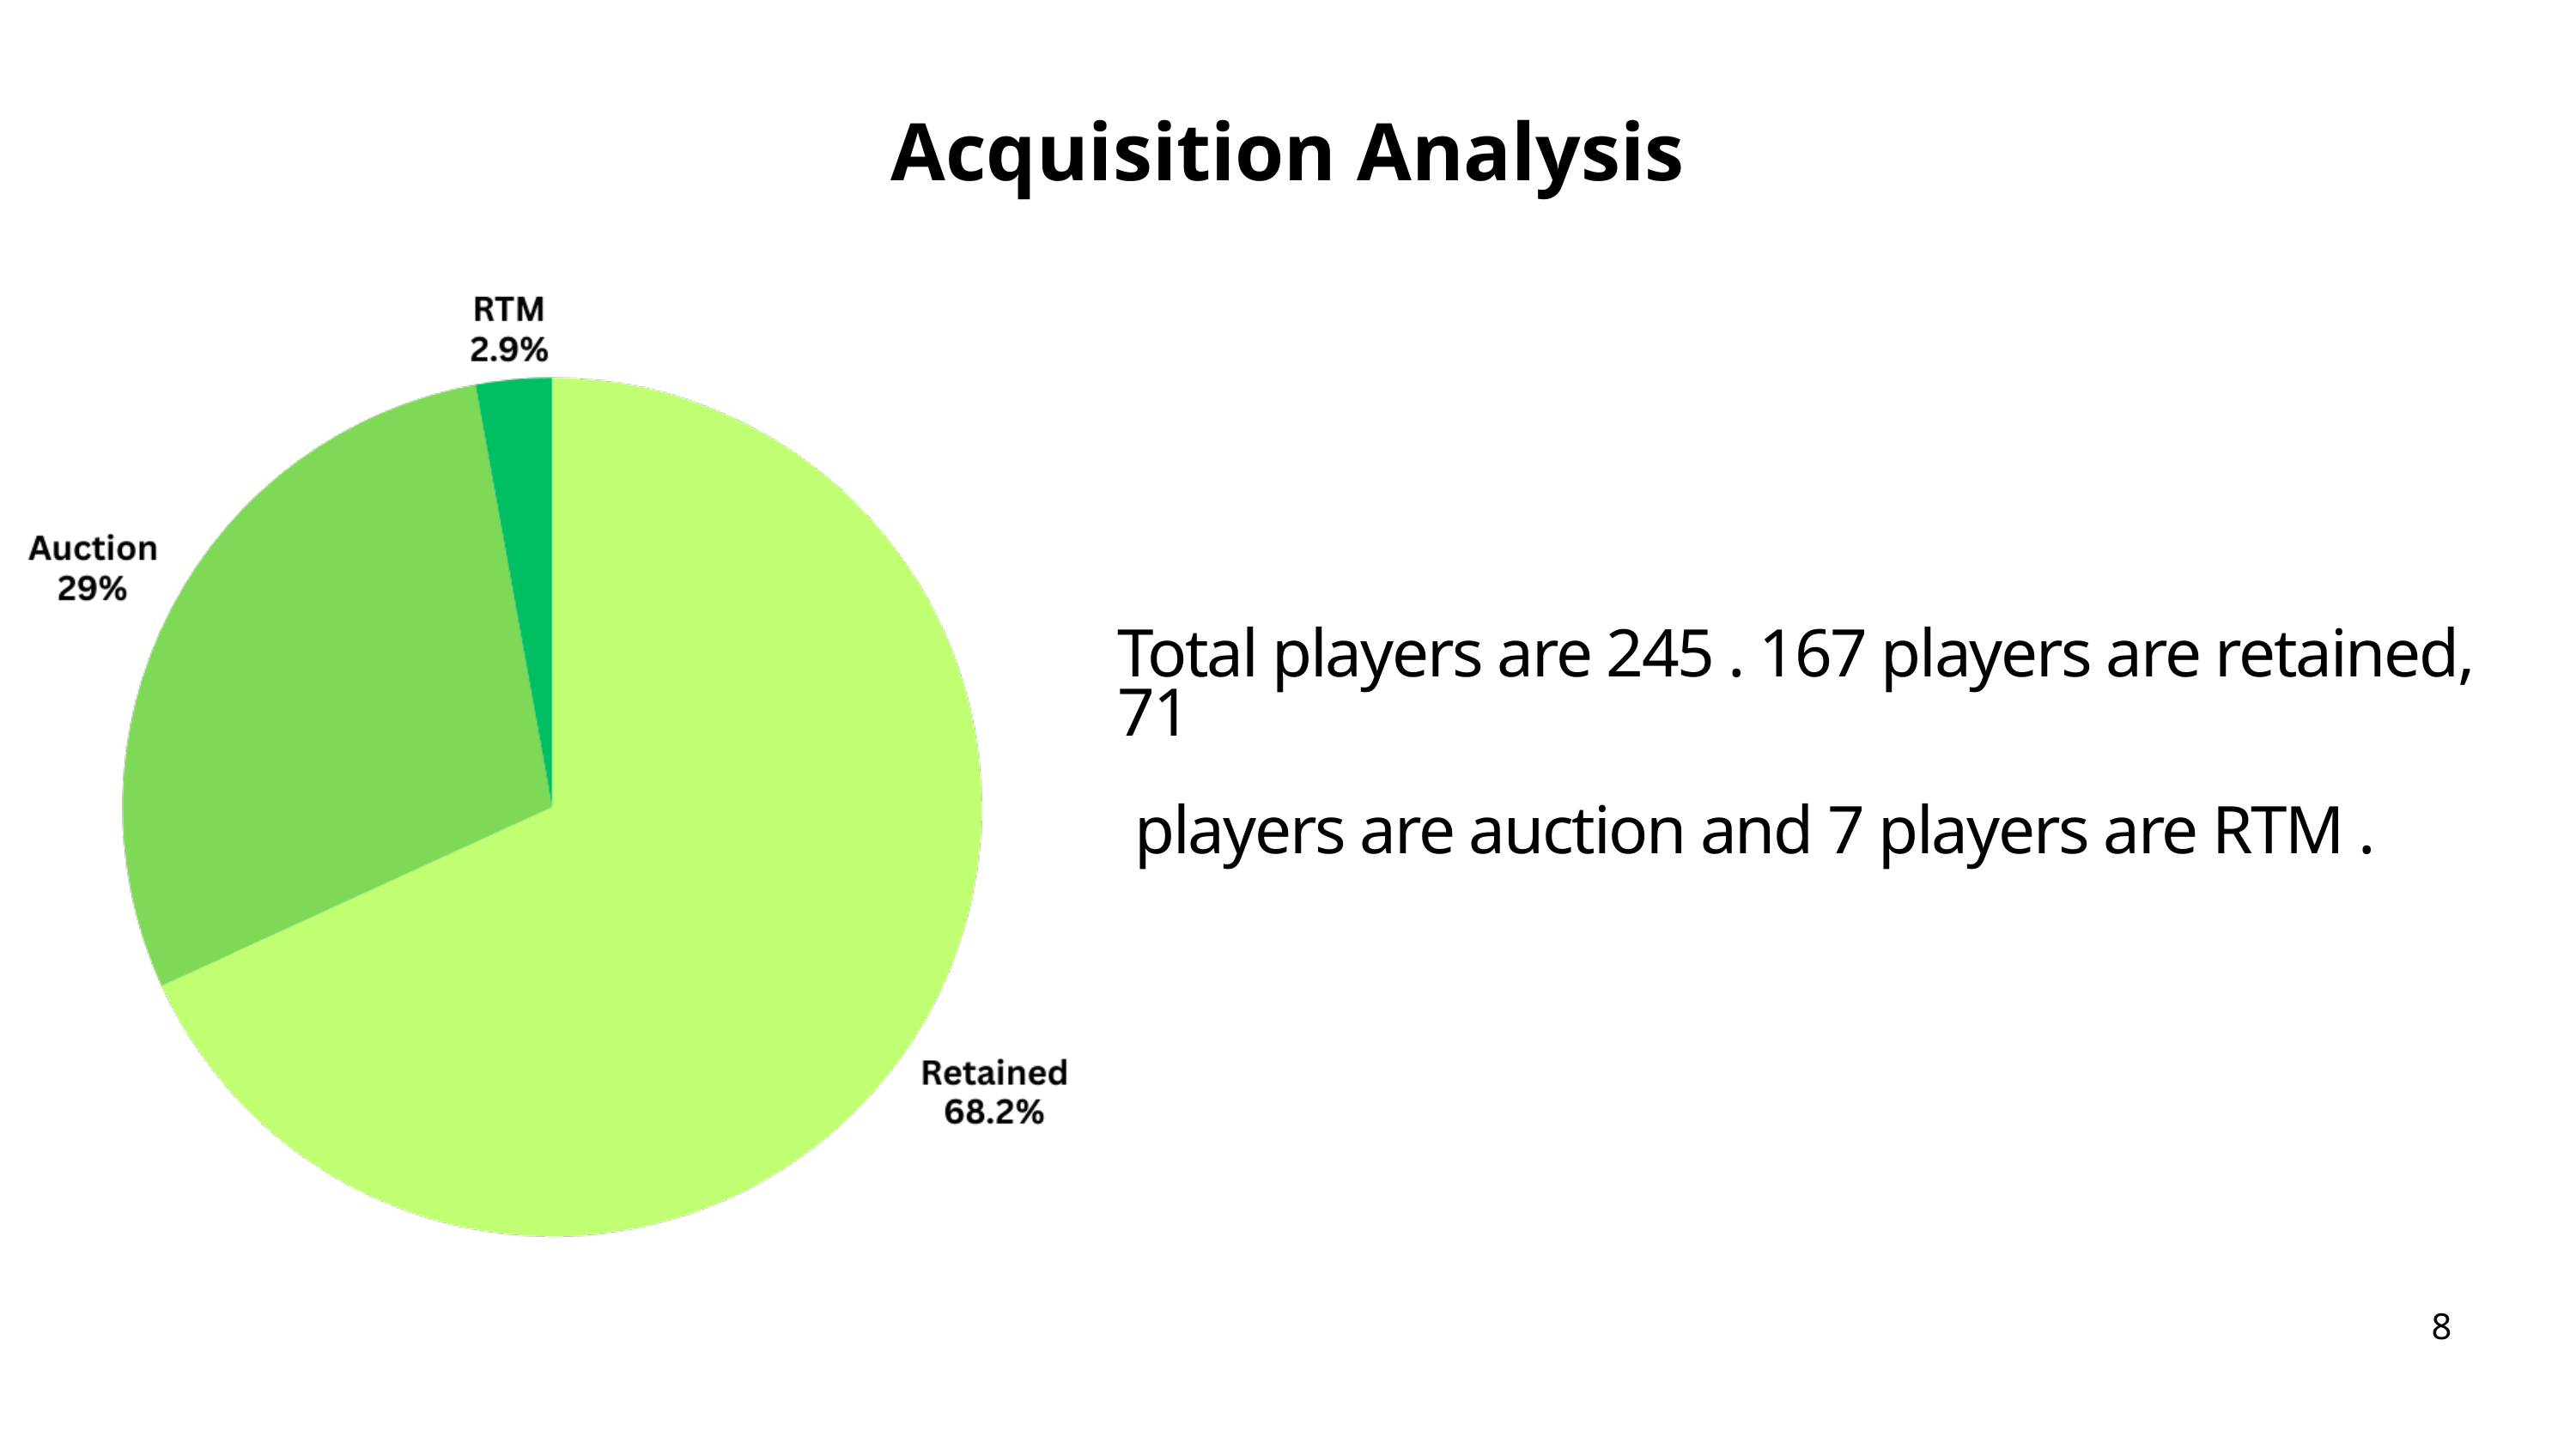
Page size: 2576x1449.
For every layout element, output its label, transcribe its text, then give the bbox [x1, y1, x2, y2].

picture [0, 159, 1205, 1373]
text_box Acquisition Analysis [866, 85, 1710, 197]
text_box 8 [2431, 1296, 2452, 1348]
text_box Total players are 245 . 167 players are retained, 71 players are auction and 7 players are RTM . [1208, 630, 2510, 867]
